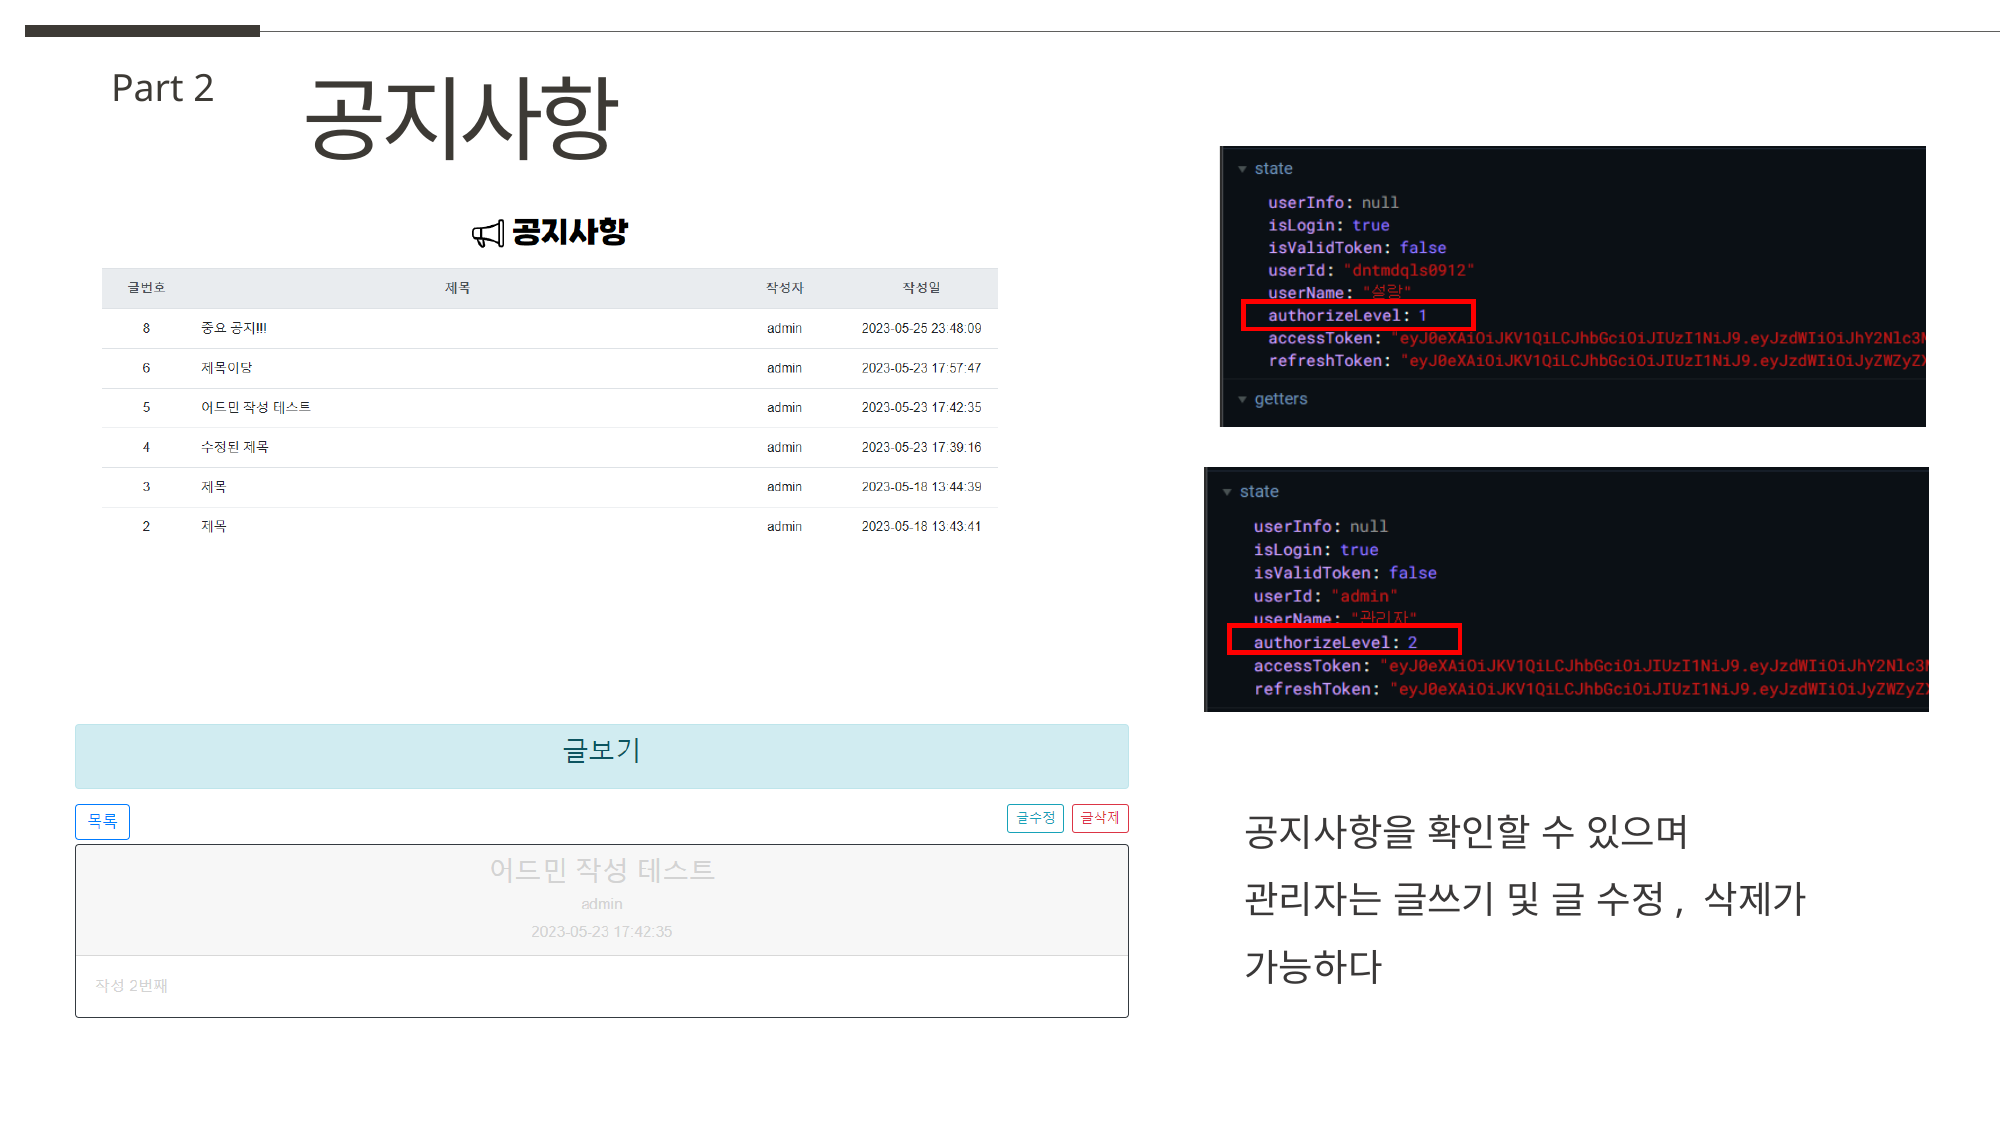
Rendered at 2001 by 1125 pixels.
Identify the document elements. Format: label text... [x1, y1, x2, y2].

picture [1203, 466, 1929, 712]
picture [63, 203, 1115, 626]
picture [1219, 146, 1926, 427]
text_box 공지사항 [288, 54, 638, 179]
picture [24, 711, 1154, 1066]
text_box 공지사항을 확인할 수 있으며 관리자는 글쓰기 및 글 수정, 삭제가 가능하다 [1229, 778, 1881, 996]
text_box Part 2 [96, 56, 230, 117]
